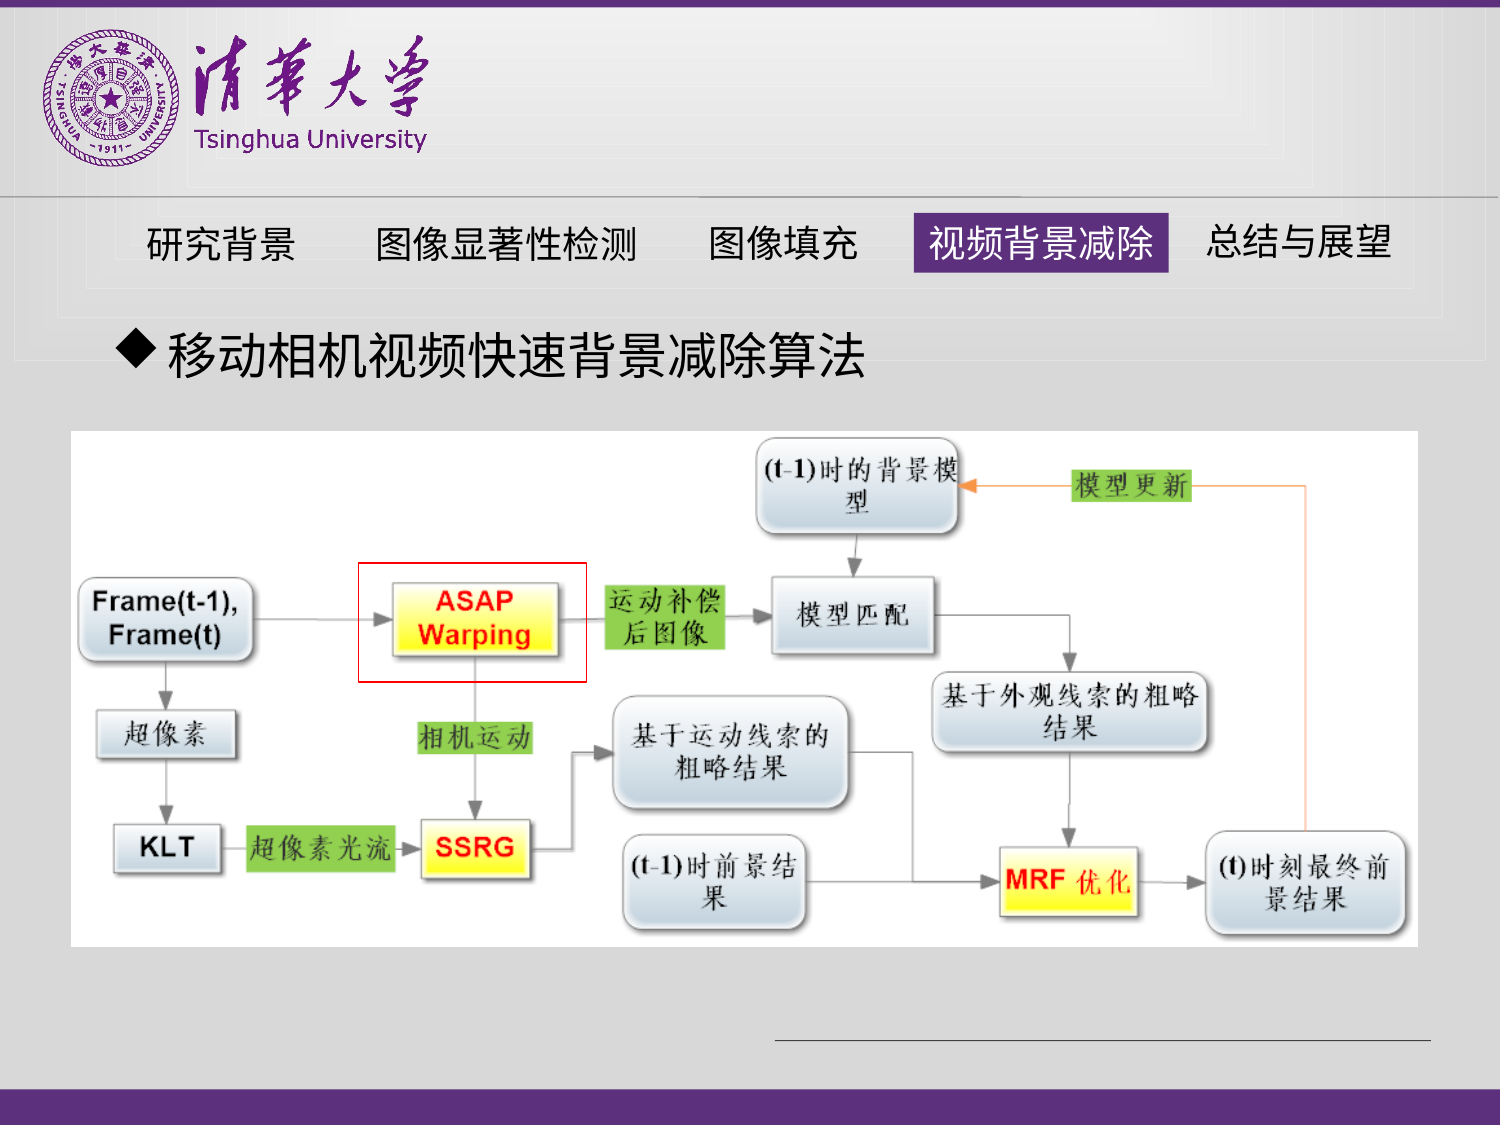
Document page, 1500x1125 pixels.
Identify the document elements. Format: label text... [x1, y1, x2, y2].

text_box 总结与展望 [1190, 210, 1408, 271]
text_box [471, 0, 1500, 8]
text_box 图像填充 [693, 213, 874, 273]
text_box 视频背景减除 [913, 212, 1169, 273]
text_box 图像显著性检测 [360, 213, 653, 274]
text_box [0, 1089, 1500, 1125]
picture [0, 0, 471, 200]
text_box 研究背景 [131, 213, 312, 274]
text_box 移动相机视频快速背景减除算法 [96, 287, 1289, 392]
picture [71, 431, 1418, 947]
